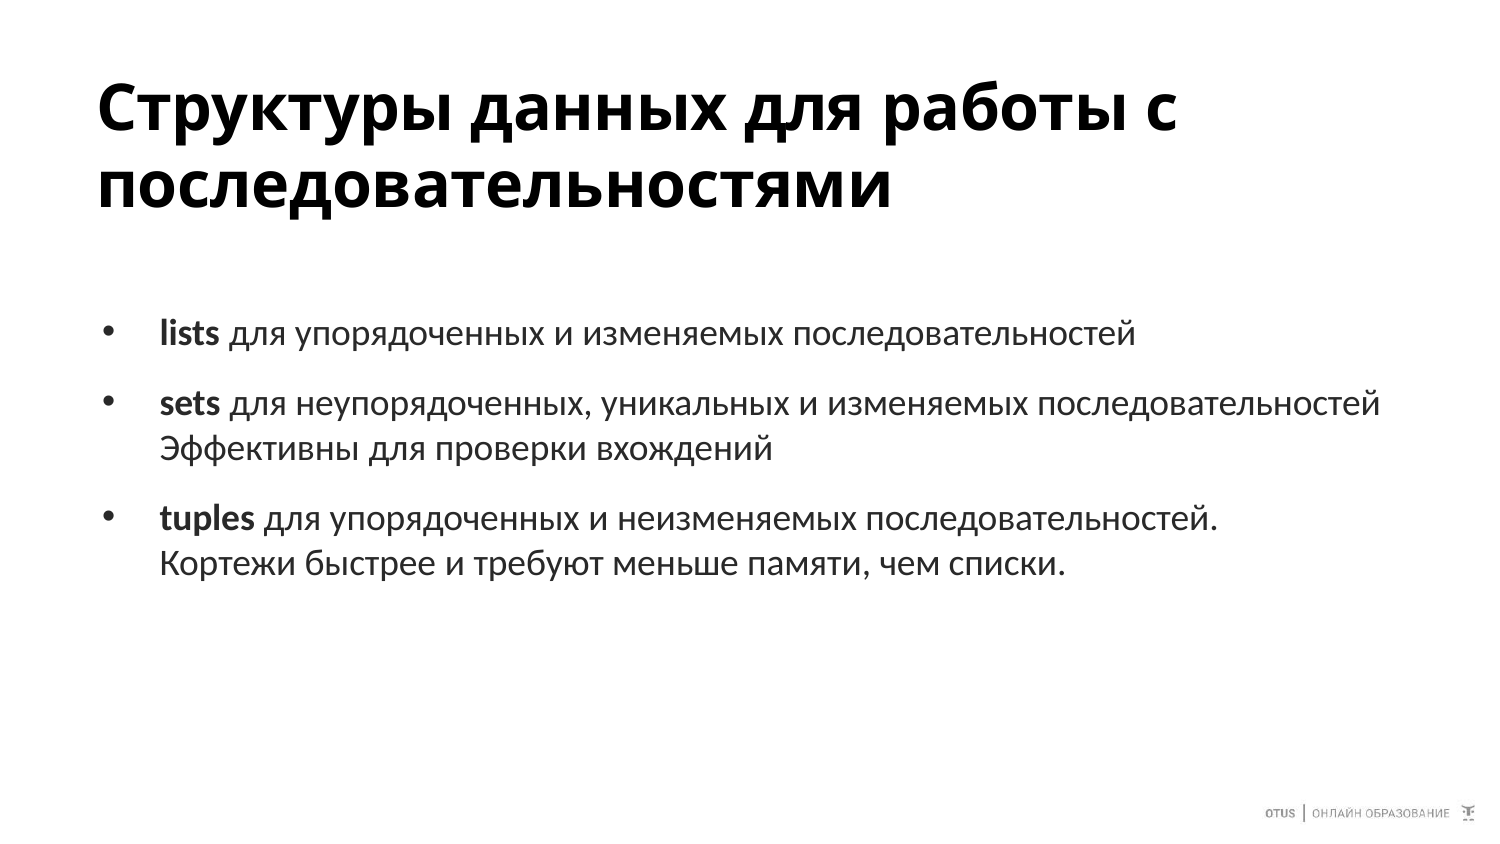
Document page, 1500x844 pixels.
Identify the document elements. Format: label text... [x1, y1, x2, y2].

picture [1262, 799, 1475, 825]
title Структуры данных для работы с последовательностями [34, 63, 1500, 221]
text_box lists для упорядоченных и изменяемых последовательностей sets для неупорядоченных, уникальных и изменяемых последовательностей Эффективны для проверки вхождений tuples для упорядоченных и неизменяемых последовательностей. Кортежи быстрее и требуют меньше памяти, чем списки. [99, 305, 1407, 583]
